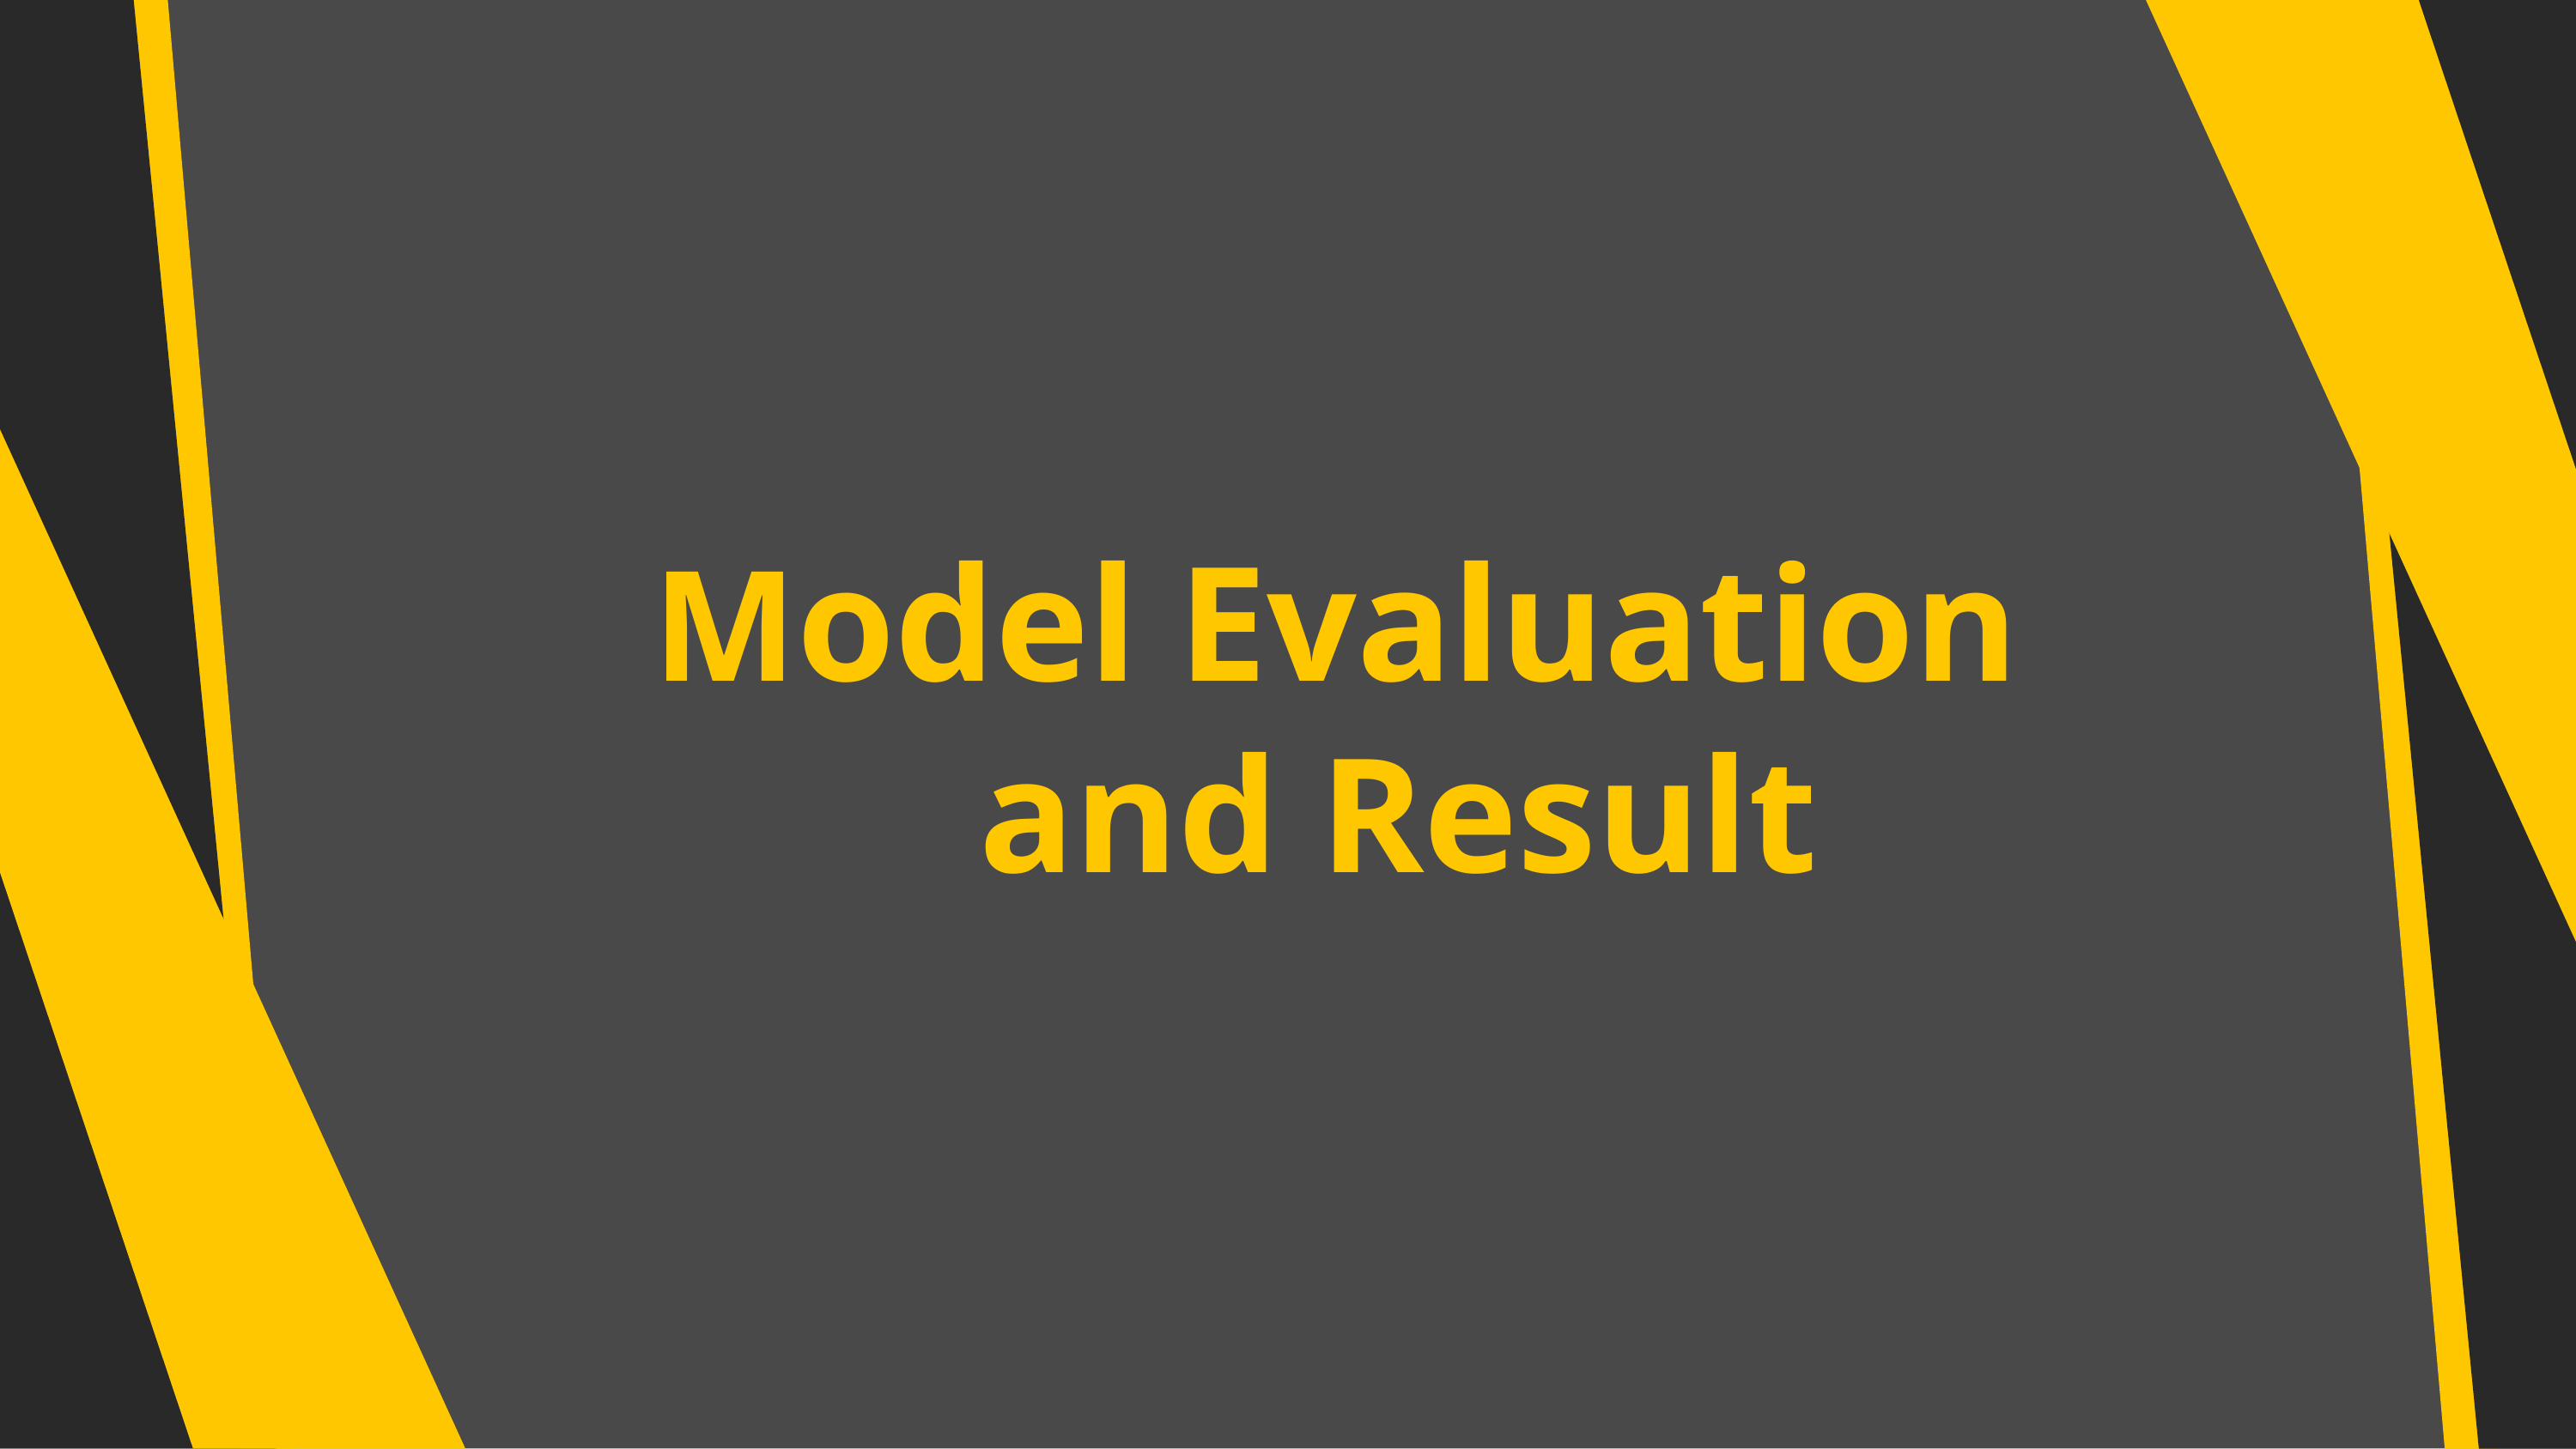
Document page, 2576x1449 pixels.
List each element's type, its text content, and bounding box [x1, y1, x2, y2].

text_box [2145, 0, 2576, 1449]
title Model Evaluation and Result [635, 498, 2037, 905]
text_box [0, 0, 466, 1449]
